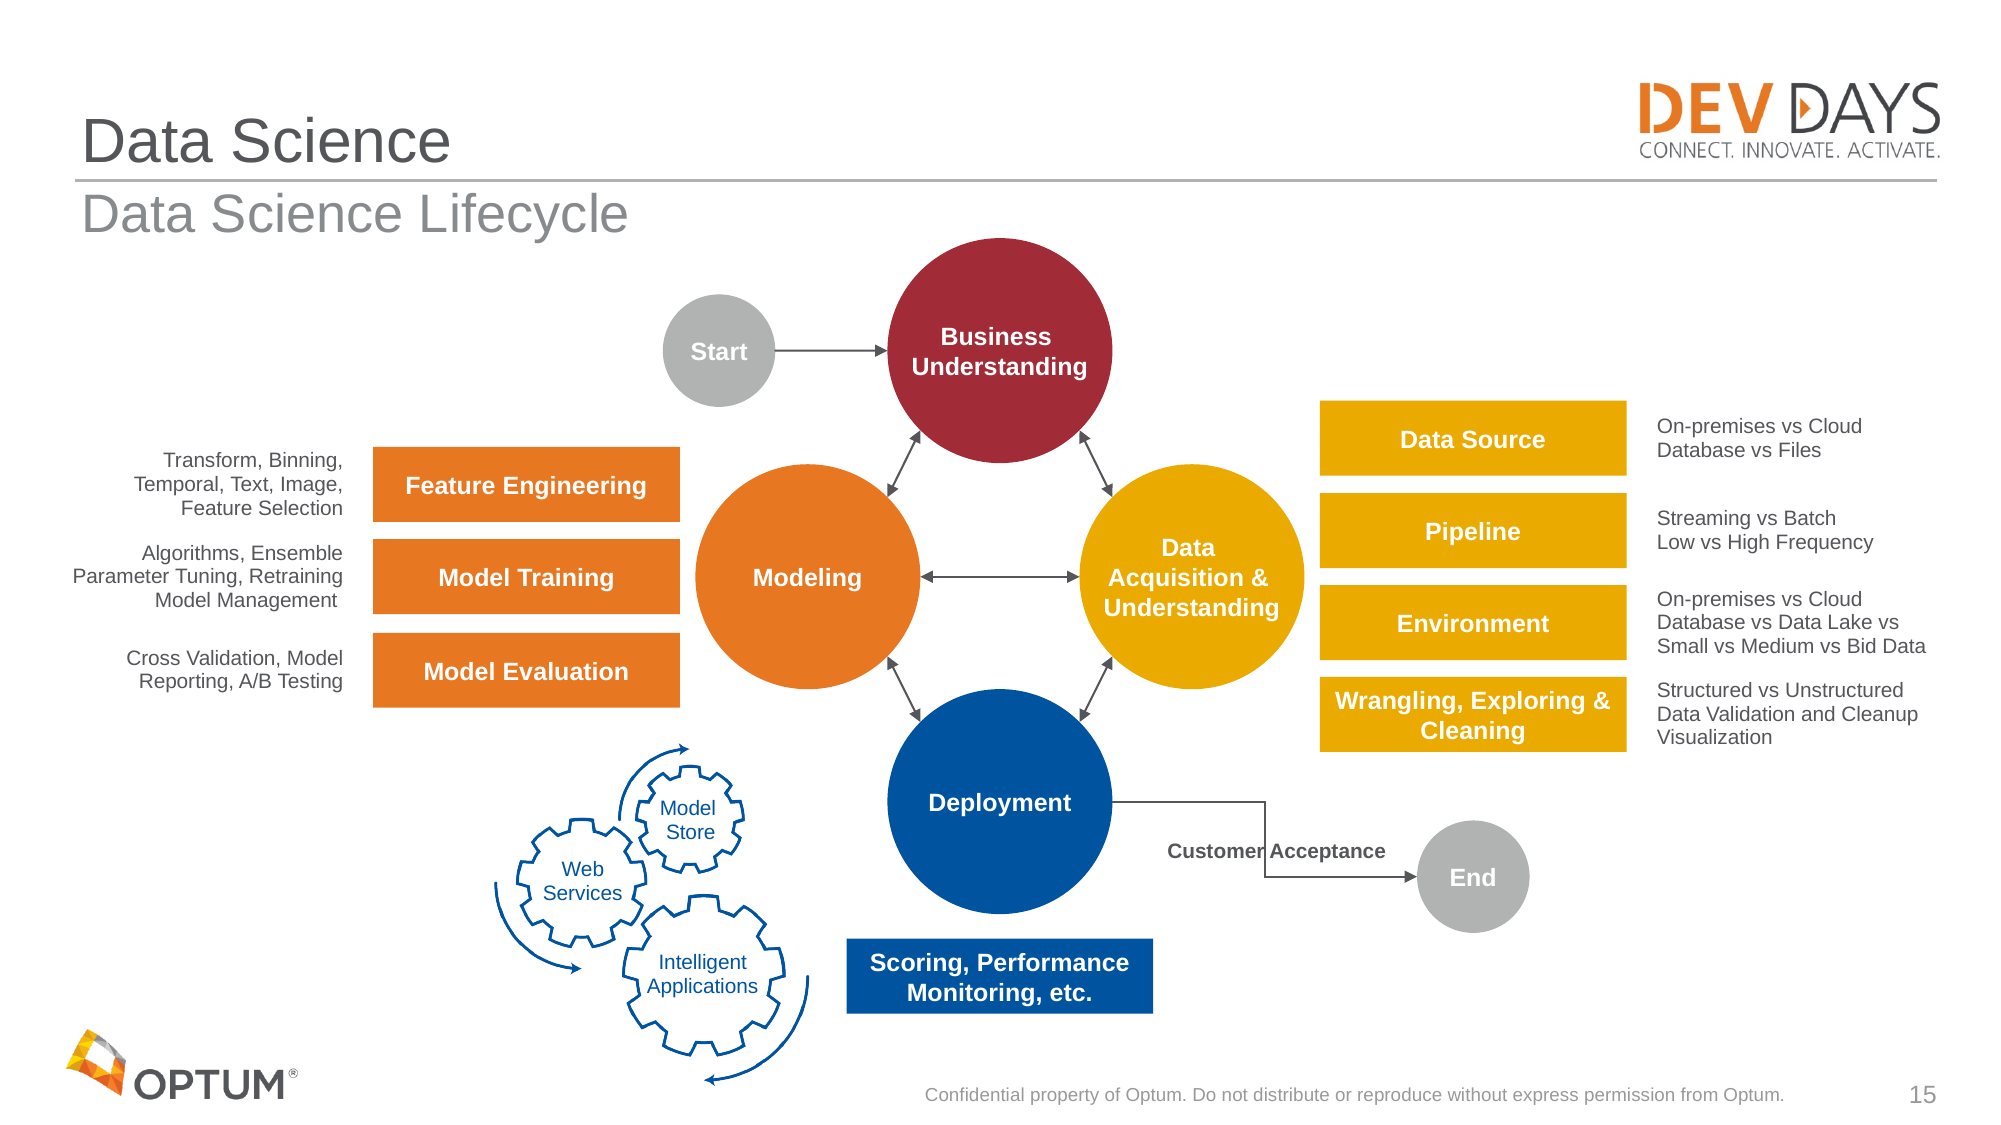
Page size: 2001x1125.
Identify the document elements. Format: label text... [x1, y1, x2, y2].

list Data Science Lifecycle [81, 183, 1418, 265]
text_box Environment [1319, 584, 1628, 661]
picture [64, 1027, 299, 1101]
text_box Wrangling, Exploring & Cleaning [1319, 676, 1628, 753]
text_box On-premises vs Cloud Database vs Files [1656, 400, 1953, 476]
text_box Feature Engineering [372, 446, 681, 523]
text_box Cross Validation, Model Reporting, A/B Testing [47, 632, 344, 708]
text_box Data Acquisition & Understanding [1078, 463, 1306, 691]
text_box Algorithms, Ensemble Parameter Tuning, Retraining Model Management [47, 539, 344, 615]
text_box Business Understanding [886, 237, 1114, 465]
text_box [1112, 801, 1418, 877]
title Data Science [81, 0, 1416, 177]
text_box Pipeline [1319, 492, 1628, 569]
text_box Data Source [1319, 400, 1628, 477]
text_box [1079, 656, 1113, 723]
slide_number 15 [1847, 1064, 1937, 1124]
footer Confidential property of Optum. Do not distribute or reproduce without express permission from Optum. [868, 1064, 1841, 1124]
text_box End [1417, 819, 1531, 934]
text_box Model Training [372, 538, 681, 615]
picture [1630, 74, 1953, 167]
text_box Modeling [694, 463, 922, 691]
text_box Model Evaluation [372, 632, 681, 709]
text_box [887, 430, 921, 498]
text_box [1079, 430, 1113, 498]
text_box Customer Acceptance [1128, 814, 1425, 889]
text_box Transform, Binning, Temporal, Text, Image, Feature Selection [47, 446, 344, 522]
text_box Structured vs Unstructured Data Validation and Cleanup Visualization [1656, 676, 1953, 752]
text_box Start [661, 293, 777, 408]
text_box Deployment [886, 688, 1114, 916]
text_box Scoring, Performance Monitoring, etc. [846, 938, 1154, 1015]
text_box On-premises vs Cloud Database vs Data Lake vs Small vs Medium vs Bid Data [1656, 585, 1953, 660]
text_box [887, 656, 921, 723]
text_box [464, 726, 839, 1102]
text_box Streaming vs Batch Low vs High Frequency [1656, 493, 1953, 568]
